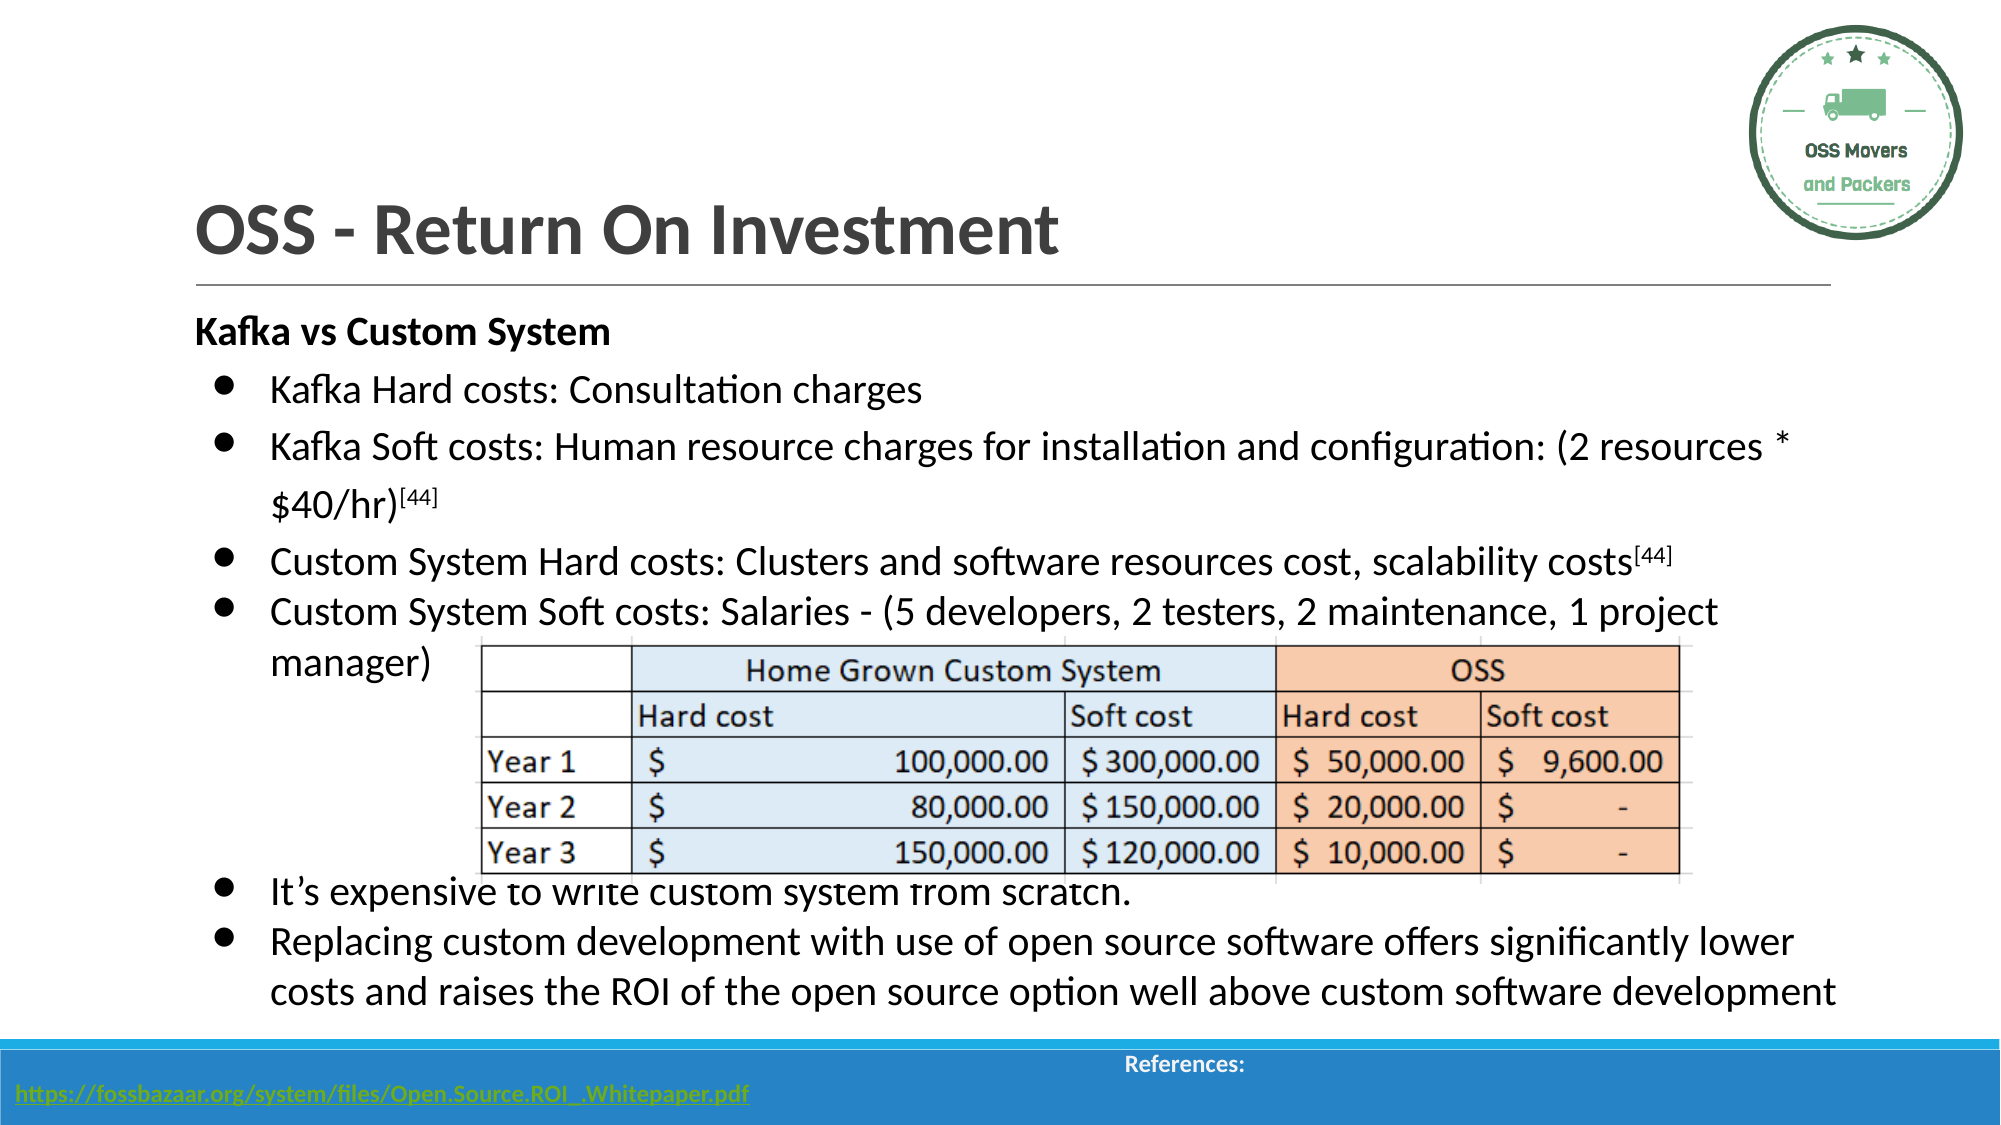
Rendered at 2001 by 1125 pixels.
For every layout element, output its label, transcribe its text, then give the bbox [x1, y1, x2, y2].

picture [474, 636, 1693, 884]
title OSS - Return On Investment [180, 47, 1830, 285]
list Kafka vs Custom System Kafka Hard costs: Consultation charges Kafka Soft costs: Human resource charges for installation and configuration: (2 resources * $40/hr)[44] Custom System Hard costs: Clusters and software resources cost, scalability costs[44] Custom System Soft costs: Salaries - (5 developers, 2 testers, 2 maintenance, 1 project manager) It’s expensive to write custom system from scratch. Replacing custom development with use of open source software offers significantly lower costs and raises the ROI of the open source option well above custom software development [180, 289, 1893, 1032]
picture [1737, 20, 1975, 259]
text_box References: https://fossbazaar.org/system/files/Open.Source.ROI_.Whitepaper.pdf [0, 1032, 2000, 1110]
